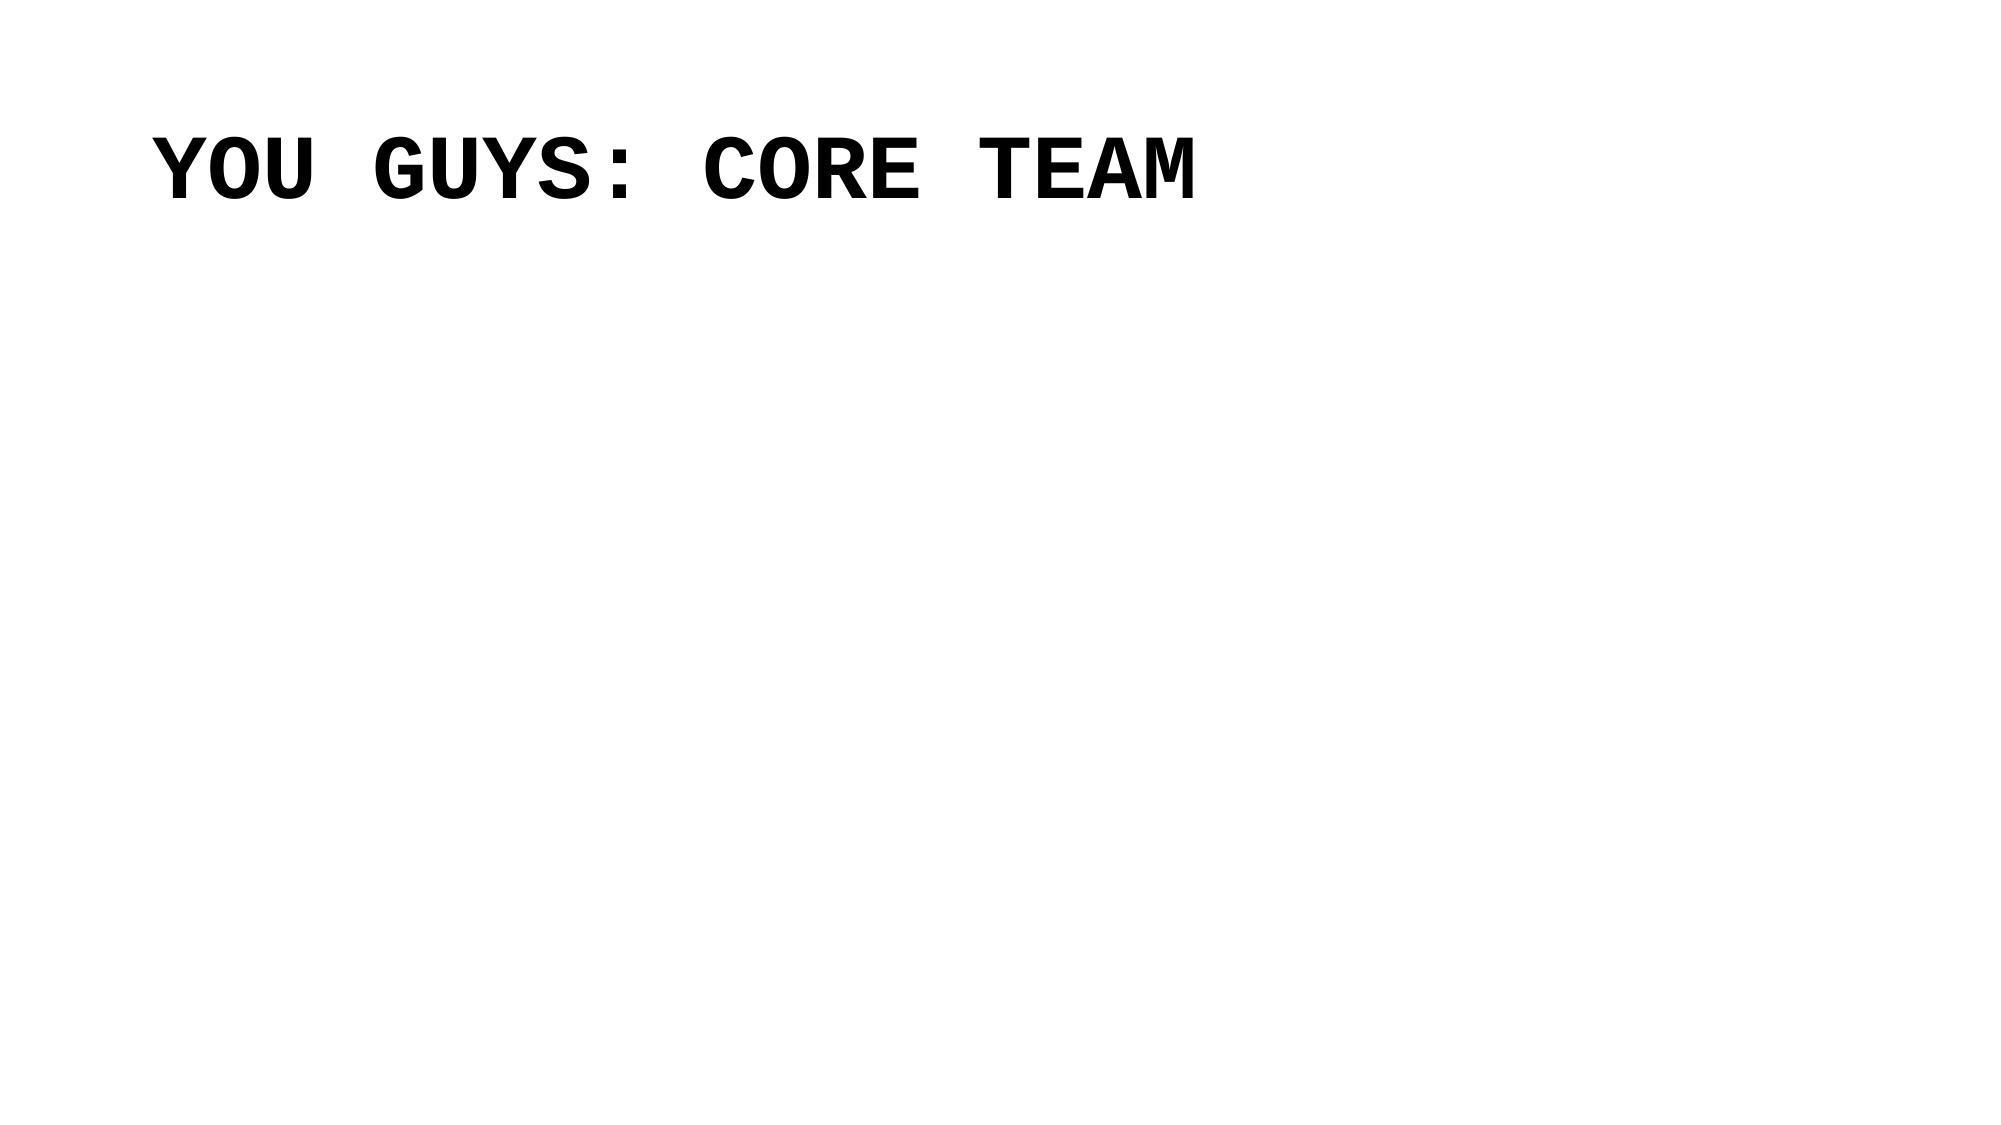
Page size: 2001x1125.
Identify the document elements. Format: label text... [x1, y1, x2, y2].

title YOU GUYS: CORE TEAM [137, 59, 1863, 278]
